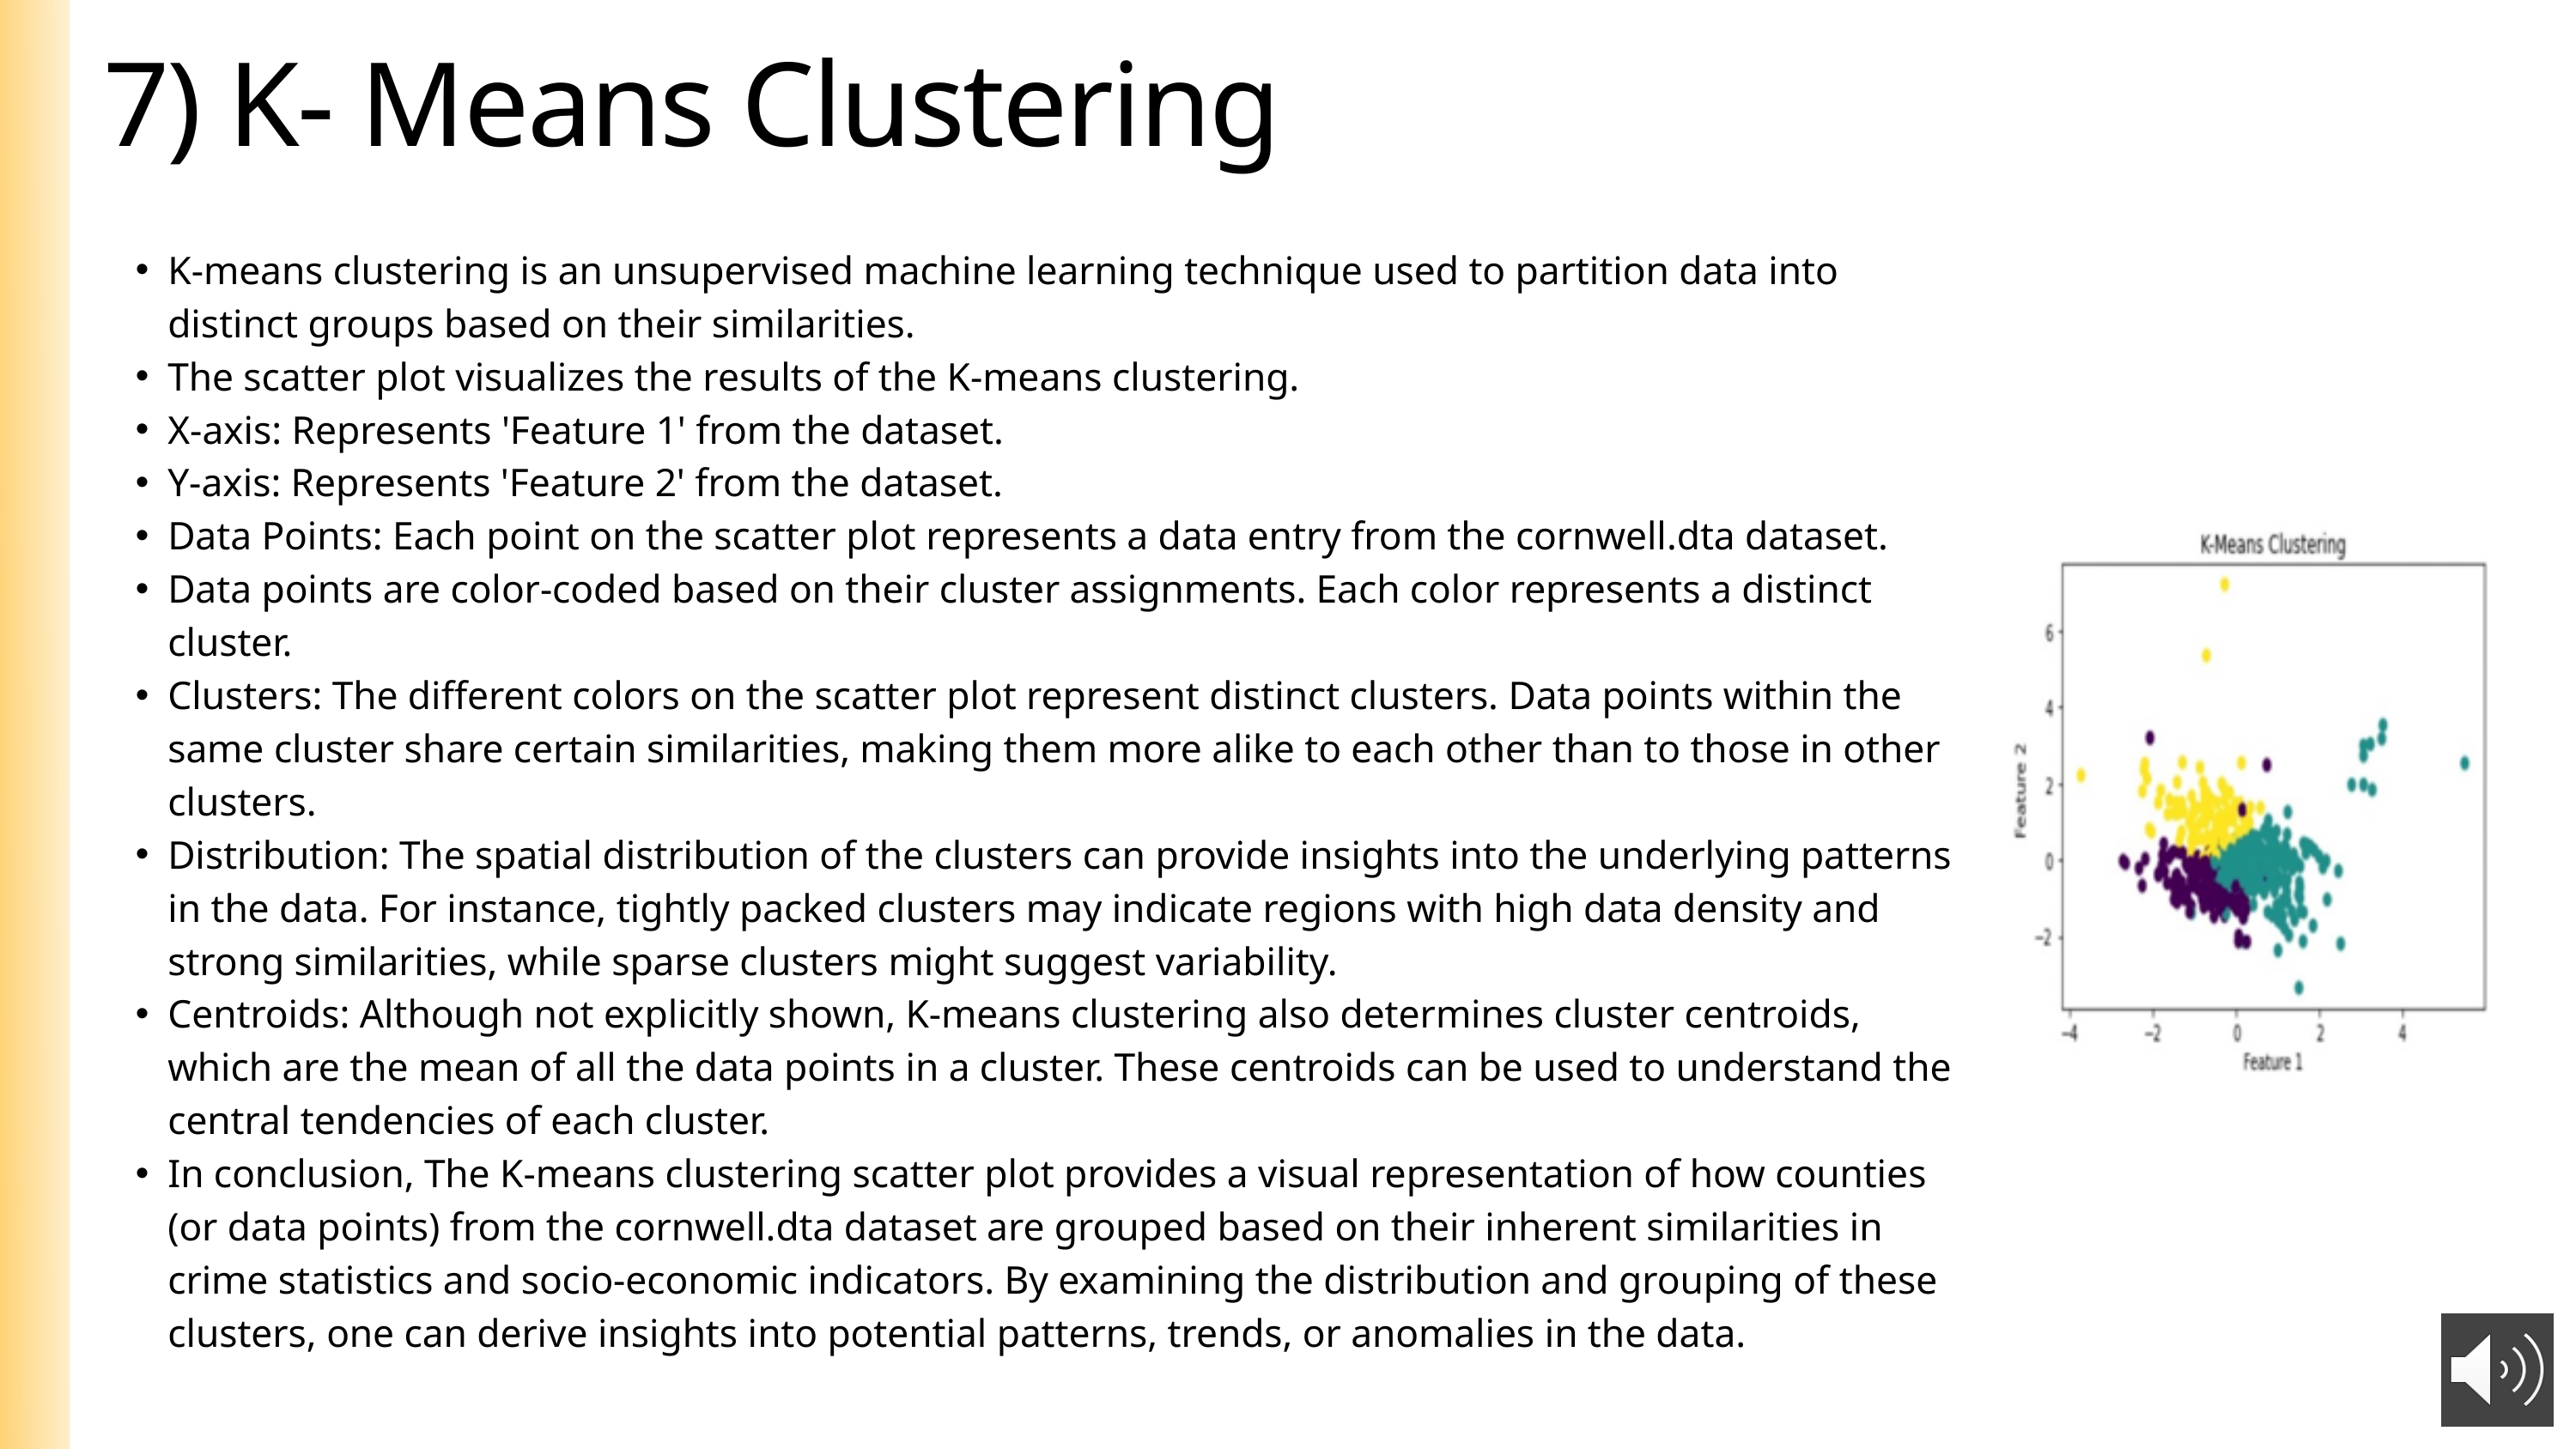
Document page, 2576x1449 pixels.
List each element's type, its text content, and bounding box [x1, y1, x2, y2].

text_box 7) K- Means Clustering [103, 18, 2432, 170]
text_box [2006, 523, 2576, 1101]
picture [2439, 1312, 2555, 1428]
text_box [0, 0, 70, 1449]
text_box K-means clustering is an unsupervised machine learning technique used to partition data into distinct groups based on their similarities. The scatter plot visualizes the results of the K-means clustering. X-axis: Represents 'Feature 1' from the dataset. Y-axis: Represents 'Feature 2' from the dataset. Data Points: Each point on the scatter plot represents a data entry from the cornwell.dta dataset. Data points are color-coded based on their cluster assignments. Each color represents a distinct cluster. Clusters: The different colors on the scatter plot represent distinct clusters. Data points within the same cluster share certain similarities, making them more alike to each other than to those in other clusters. Distribution: The spatial distribution of the clusters can provide insights into the underlying patterns in the data. For instance, tightly packed clusters may indicate regions with high data density and strong similarities, while sparse clusters might suggest variability. Centroids: Although not explicitly shown, K-means clustering also determines cluster centroids, which are the mean of all the data points in a cluster. These centroids can be used to understand the central tendencies of each cluster. In conclusion, The K-means clustering scatter plot provides a visual representation of how counties (or data points) from the cornwell.dta dataset are grouped based on their inherent similarities in crime statistics and socio-economic indicators. By examining the distribution and grouping of these clusters, one can derive insights into potential patterns, trends, or anomalies in the data. [103, 239, 1969, 1355]
